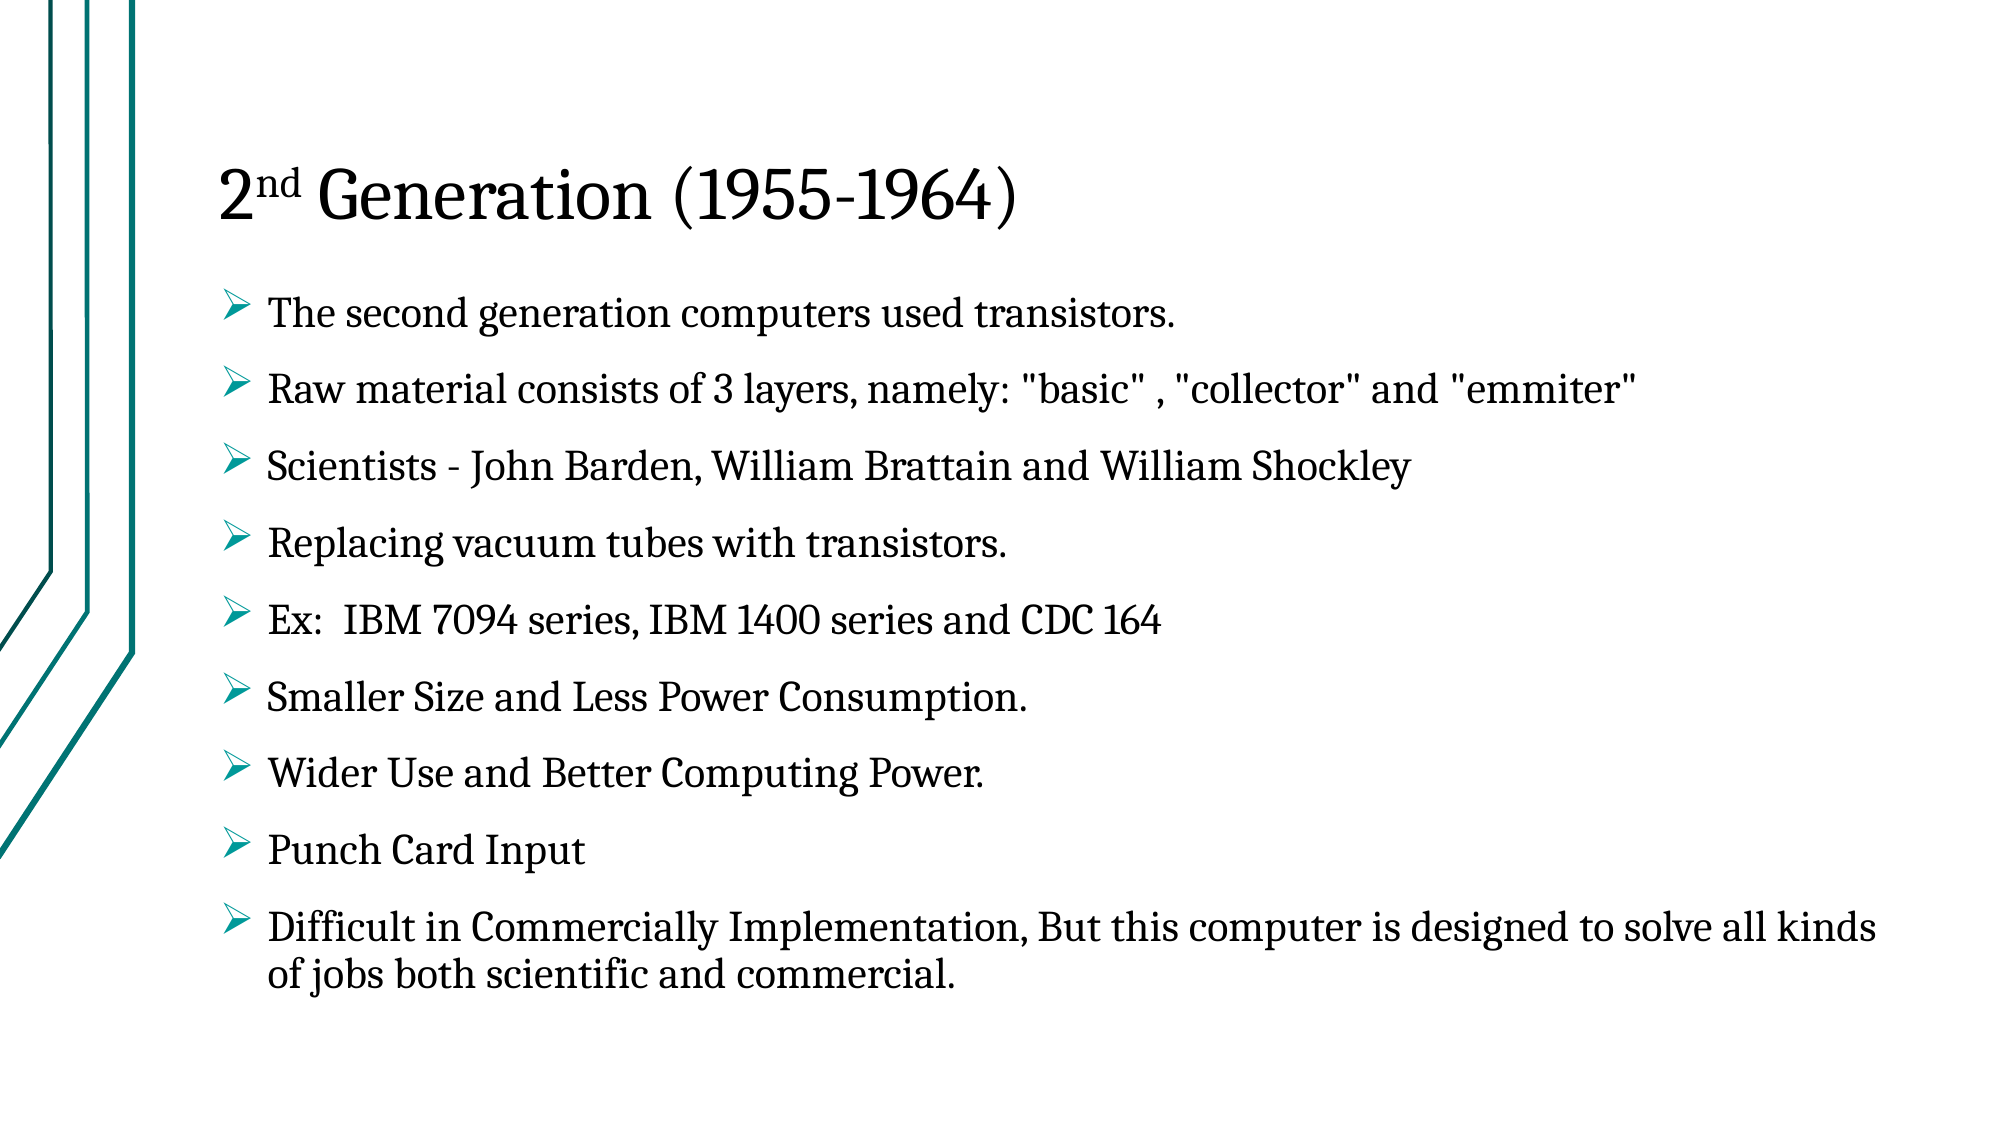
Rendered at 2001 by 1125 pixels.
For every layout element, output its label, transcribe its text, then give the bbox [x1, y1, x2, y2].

list The second generation computers used transistors. Raw material consists of 3 layers, namely: "basic" , "collector" and "emmiter" Scientists - John Barden, William Brattain and William Shockley Replacing vacuum tubes with transistors. Ex: IBM 7094 series, IBM 1400 series and CDC 164 Smaller Size and Less Power Consumption. Wider Use and Better Computing Power. Punch Card Input Difficult in Commercially Implementation, But this computer is designed to solve all kinds of jobs both scientific and commercial. [200, 279, 1900, 1012]
title 2nd Generation (1955-1964) [200, 45, 1900, 246]
